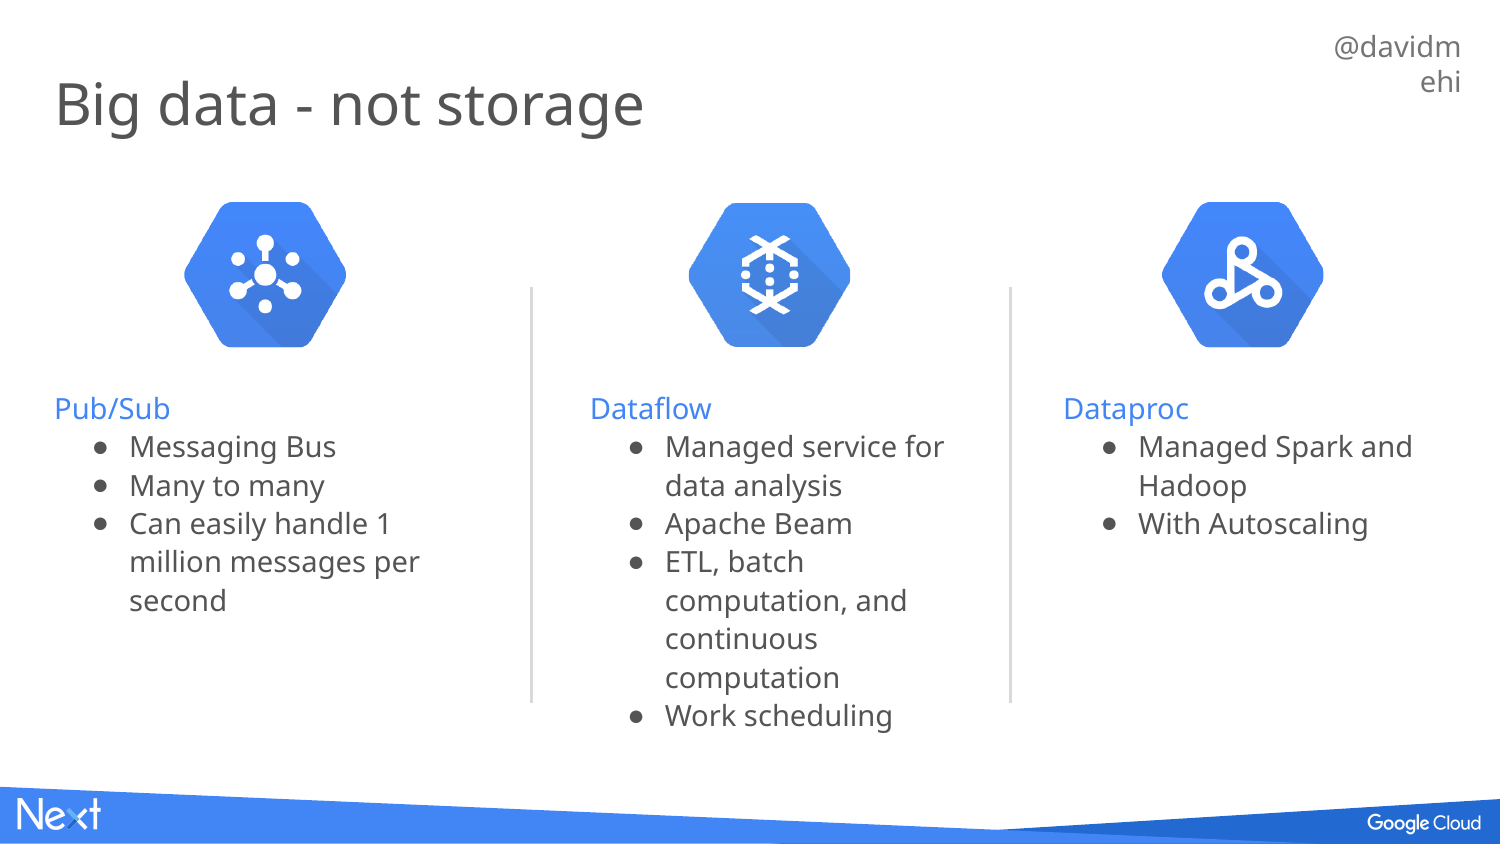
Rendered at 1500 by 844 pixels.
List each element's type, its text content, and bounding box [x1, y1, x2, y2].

picture [1161, 201, 1324, 348]
picture [17, 798, 101, 830]
picture [1358, 805, 1490, 844]
title Big data - not storage [39, 51, 1346, 189]
picture [688, 201, 851, 348]
picture [184, 201, 346, 348]
list Dataflow Managed service for data analysis Apache Beam ETL, batch computation, and continuous computation Work scheduling [574, 221, 965, 700]
list Dataproc Managed Spark and Hadoop With Autoscaling [1048, 221, 1438, 700]
list Pub/Sub Messaging Bus Many to many Can easily handle 1 million messages per second [39, 221, 492, 700]
